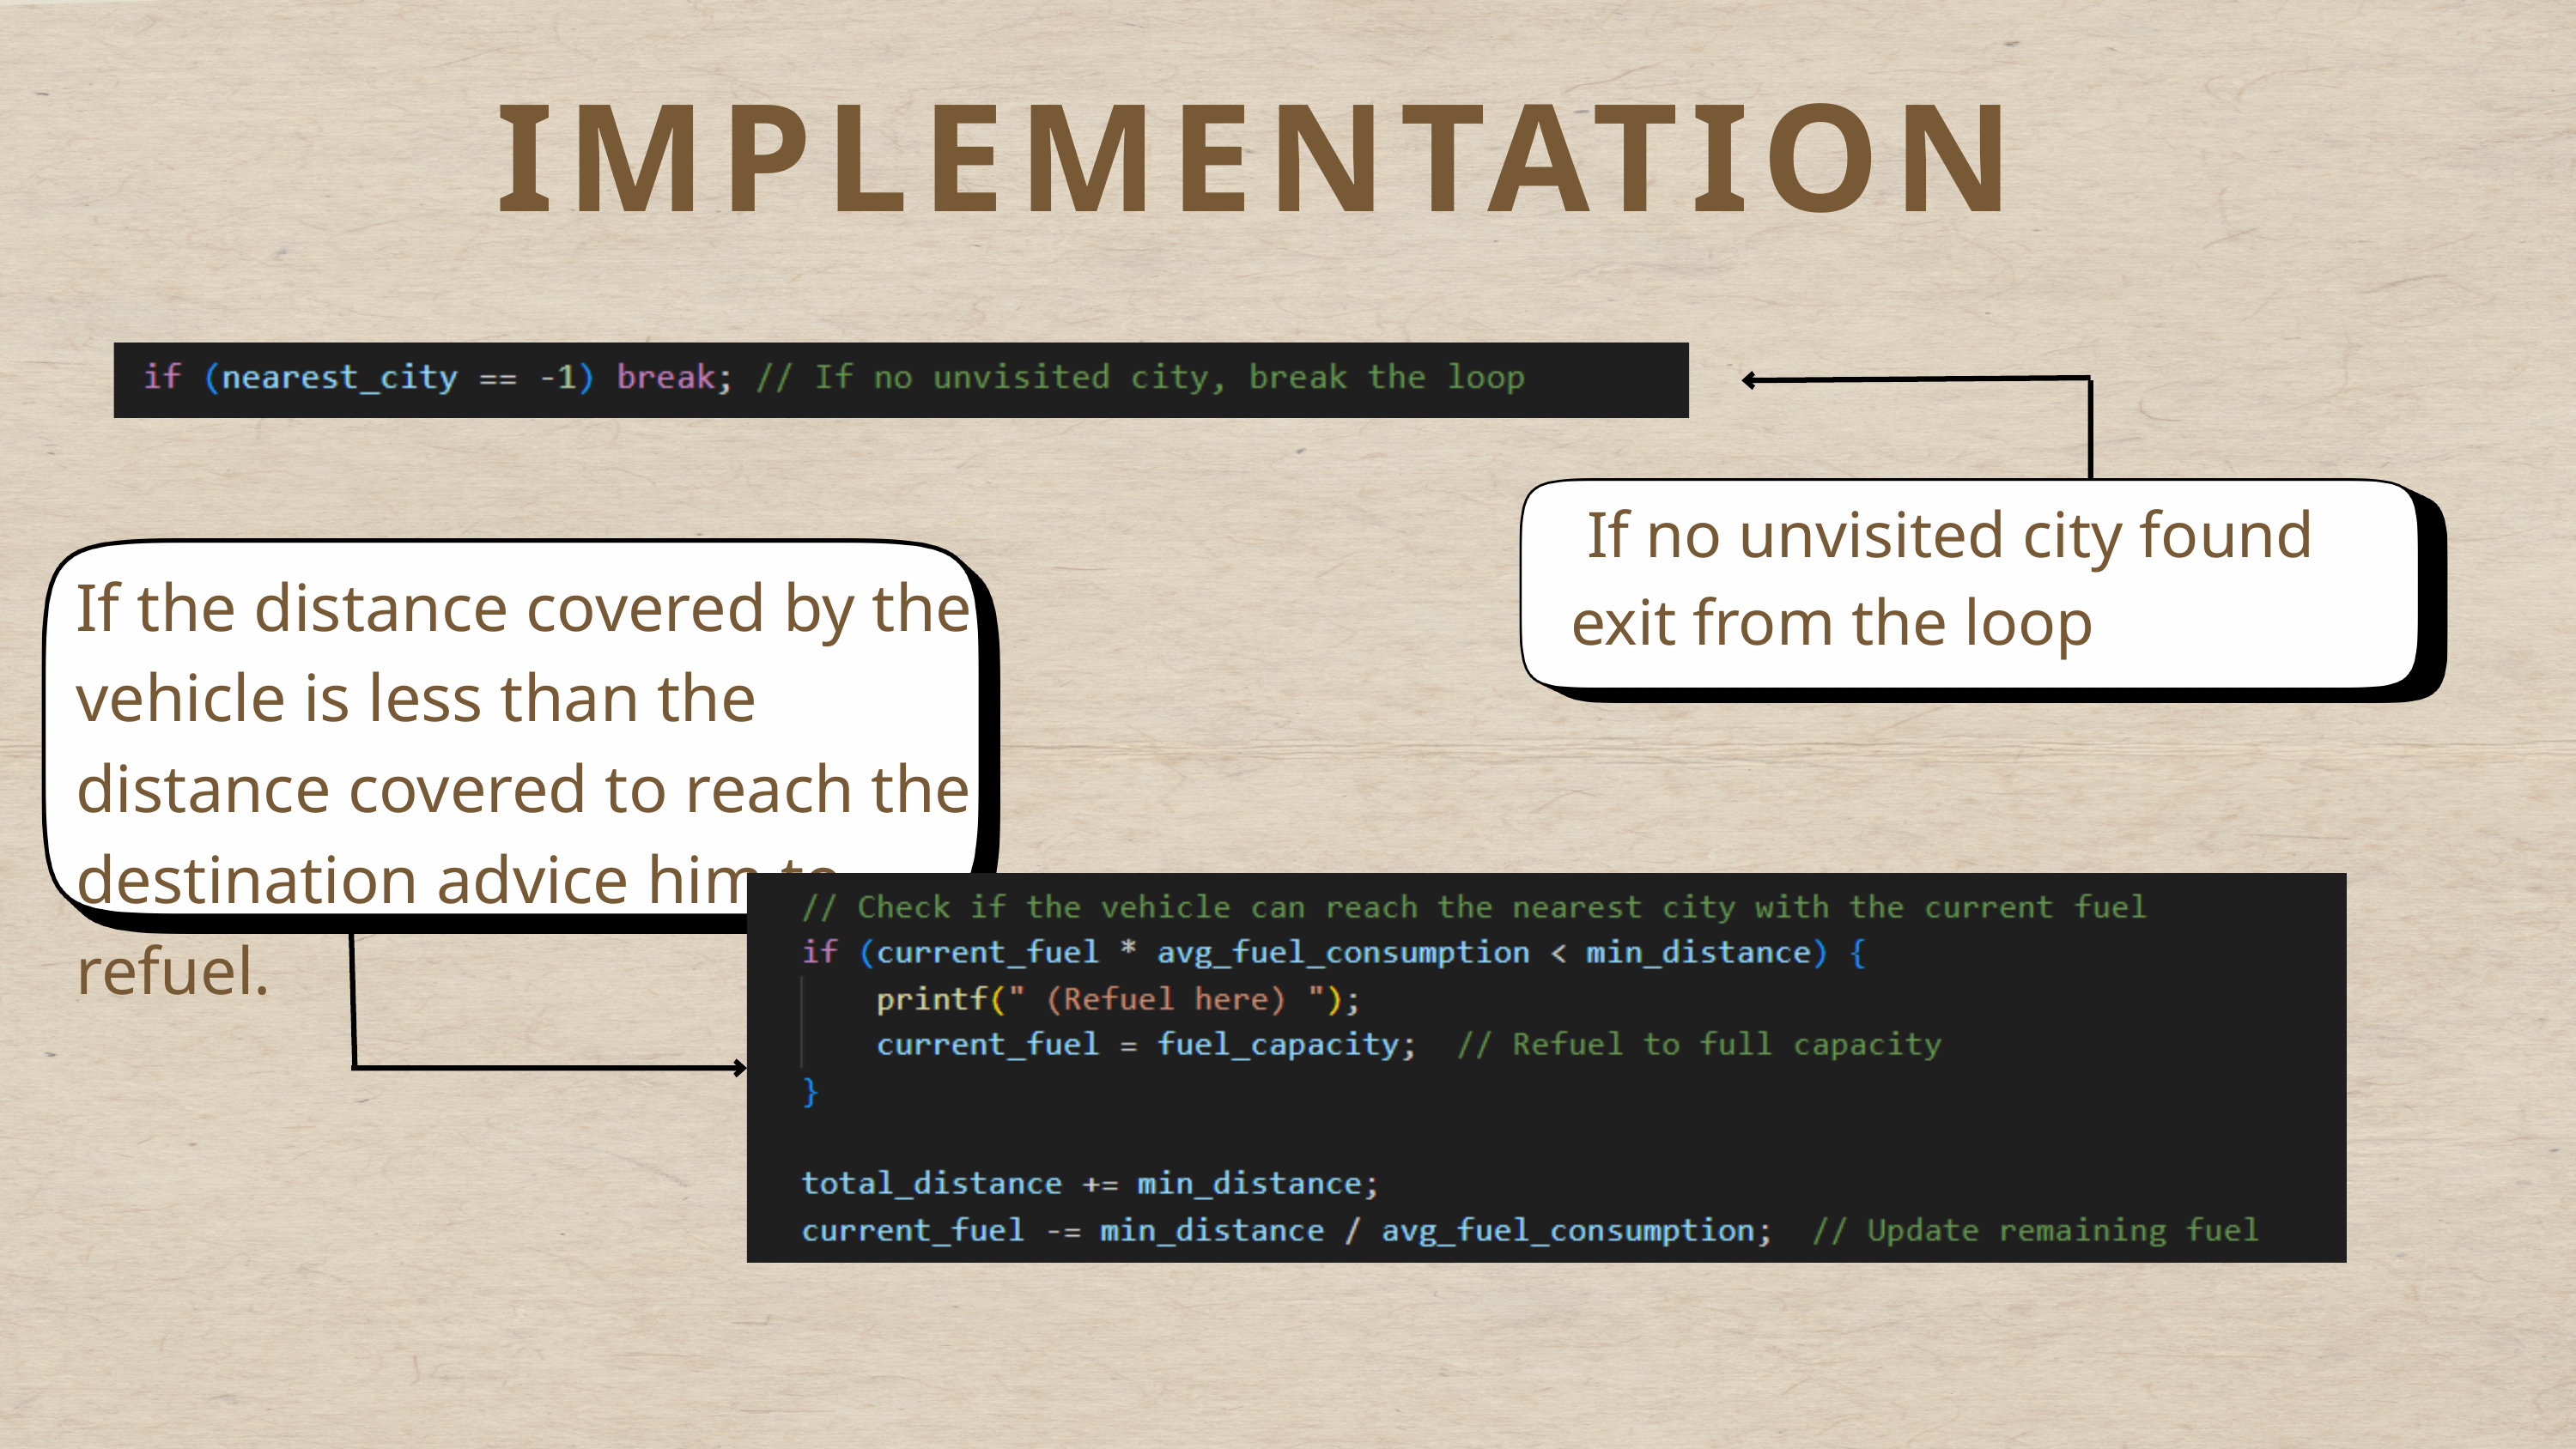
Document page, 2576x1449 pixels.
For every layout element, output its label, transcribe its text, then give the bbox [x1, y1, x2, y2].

text_box [0, 0, 2576, 1449]
text_box [1519, 478, 2448, 703]
text_box If no unvisited city found exit from the loop [1571, 482, 2397, 689]
text_box IMPLEMENTATION [420, 33, 2091, 242]
text_box [113, 343, 1690, 418]
text_box [41, 538, 1000, 934]
text_box [746, 873, 2347, 1263]
text_box If the distance covered by the vehicle is less than the distance covered to reach the destination advice him to refuel. [76, 553, 1000, 1008]
